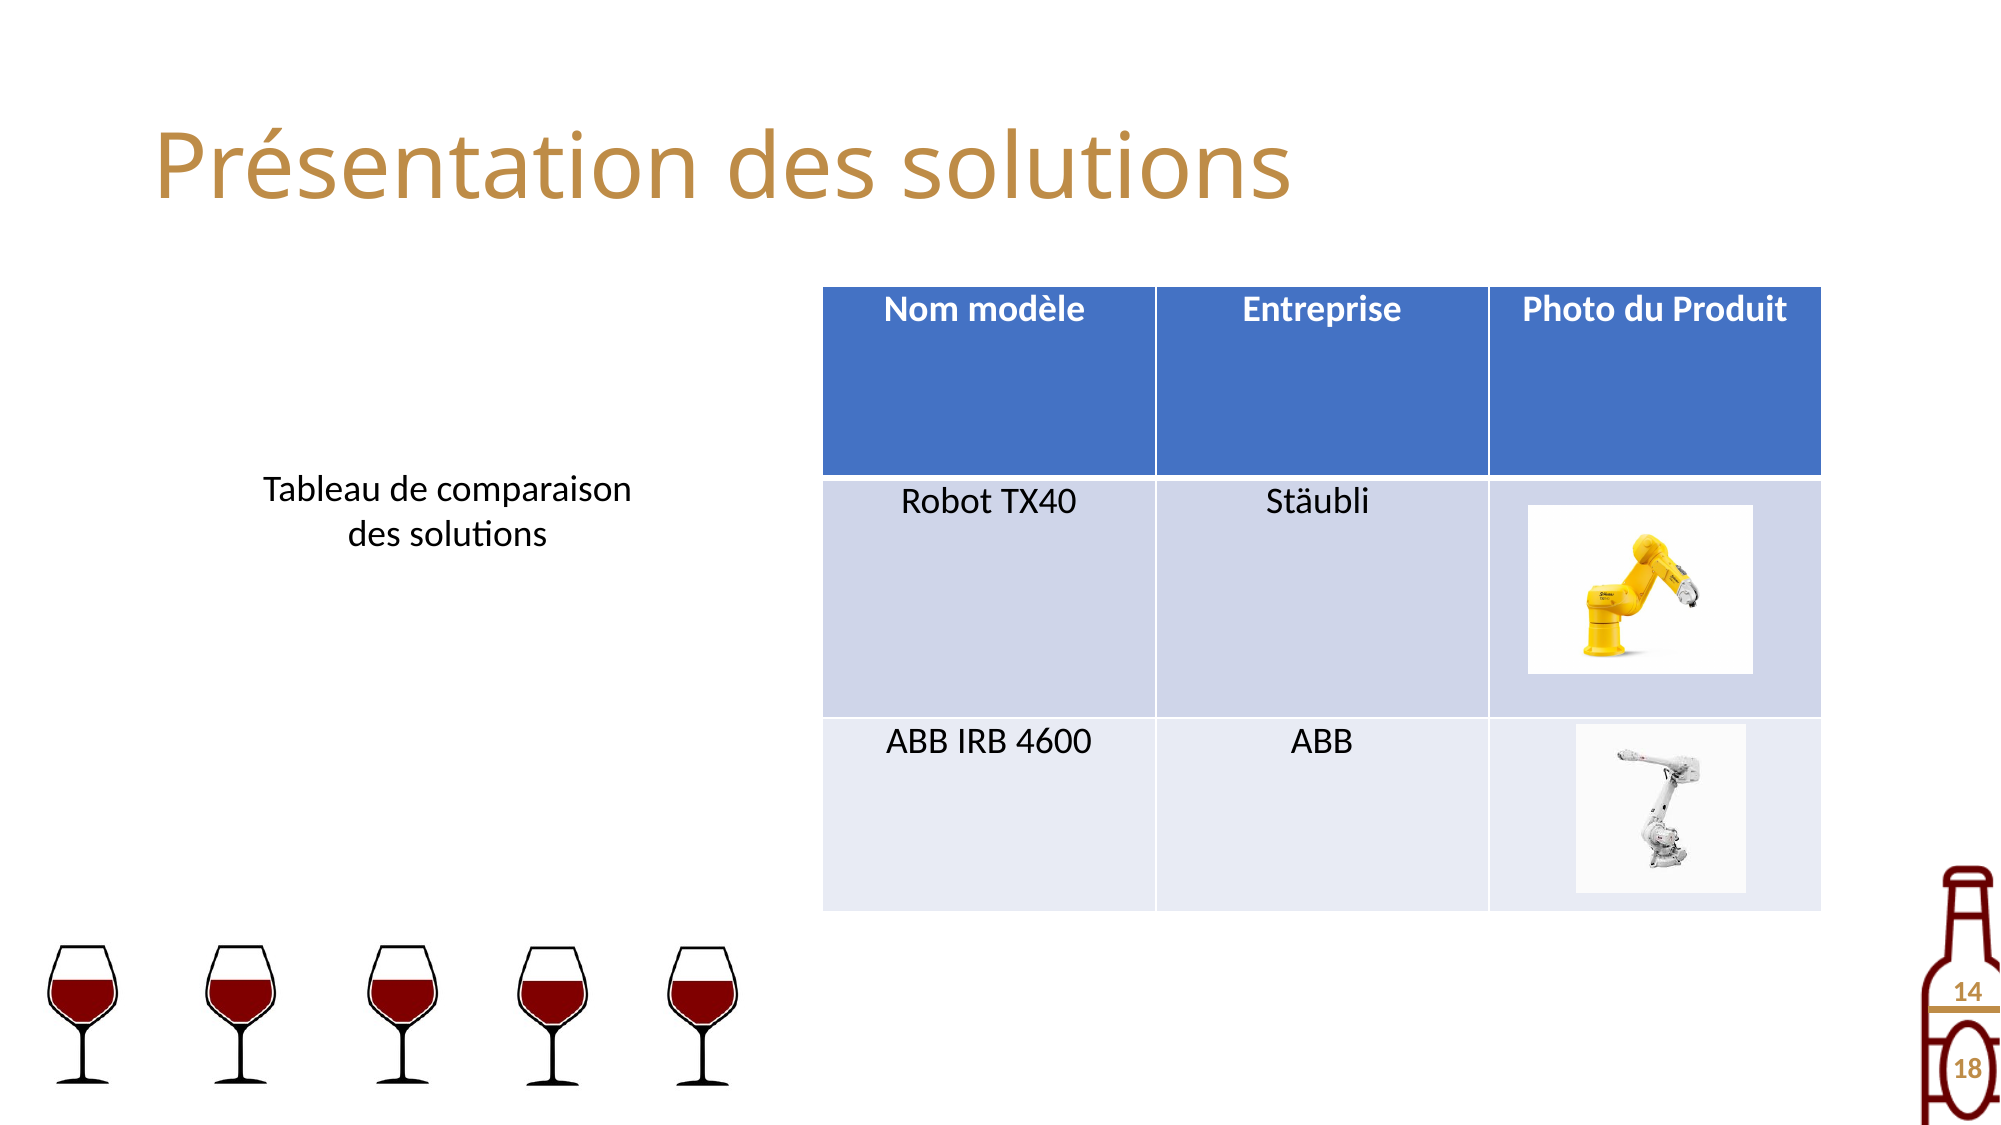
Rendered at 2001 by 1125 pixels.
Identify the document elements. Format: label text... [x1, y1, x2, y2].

picture [1576, 724, 1746, 893]
table_cell Stäubli [1157, 481, 1488, 717]
table_cell [1490, 719, 1821, 911]
picture [361, 933, 448, 1098]
table_cell [1490, 481, 1821, 717]
table_cell ABB [1157, 719, 1488, 911]
picture [511, 935, 598, 1099]
picture [1528, 505, 1753, 674]
picture [1905, 865, 2000, 1125]
picture [41, 933, 128, 1098]
table_header Entreprise [1157, 287, 1488, 475]
table_cell Robot TX40 [823, 481, 1155, 717]
text_box Tableau de comparaison des solutions [217, 456, 678, 562]
table_header Nom modèle [823, 287, 1155, 475]
table_header Photo du Produit [1490, 287, 1821, 475]
picture [198, 933, 286, 1098]
table_cell ABB IRB 4600 [823, 719, 1155, 911]
title Présentation des solutions [137, 59, 1488, 278]
picture [661, 935, 748, 1099]
